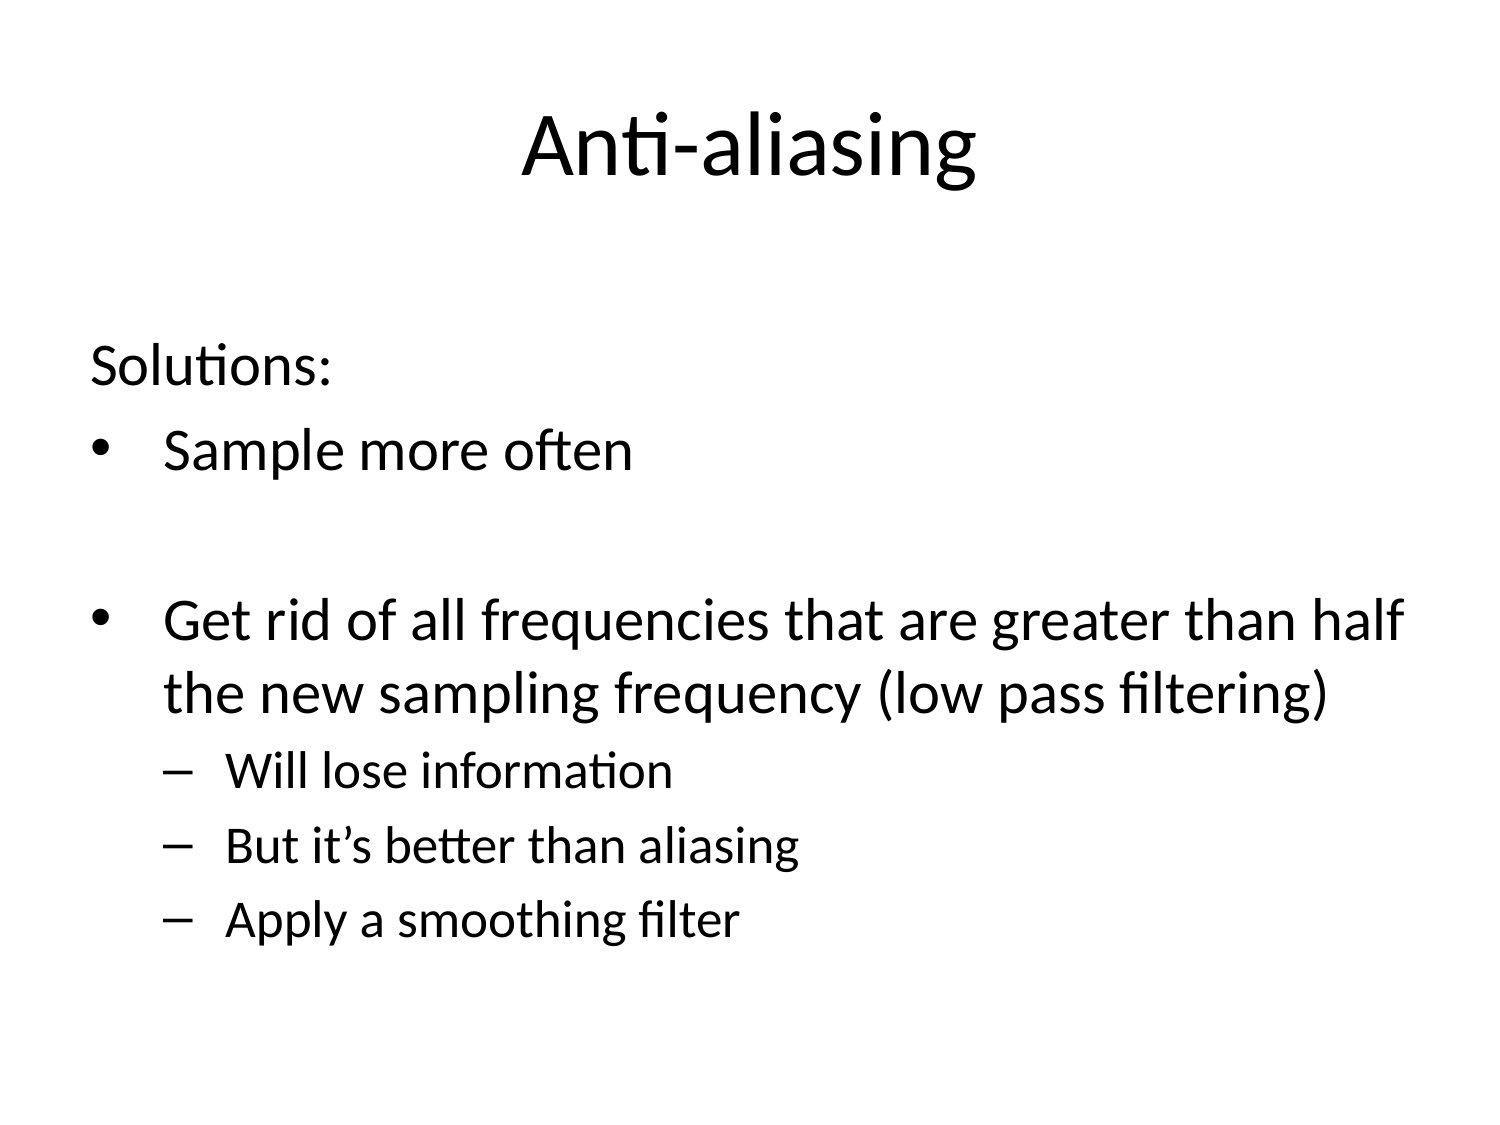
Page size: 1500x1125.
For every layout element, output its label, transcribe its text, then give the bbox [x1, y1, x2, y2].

list Solutions: Sample more often Get rid of all frequencies that are greater than half the new sampling frequency (low pass filtering) Will lose information But it’s better than aliasing Apply a smoothing filter [75, 232, 1425, 975]
title Anti-aliasing [75, 45, 1425, 232]
